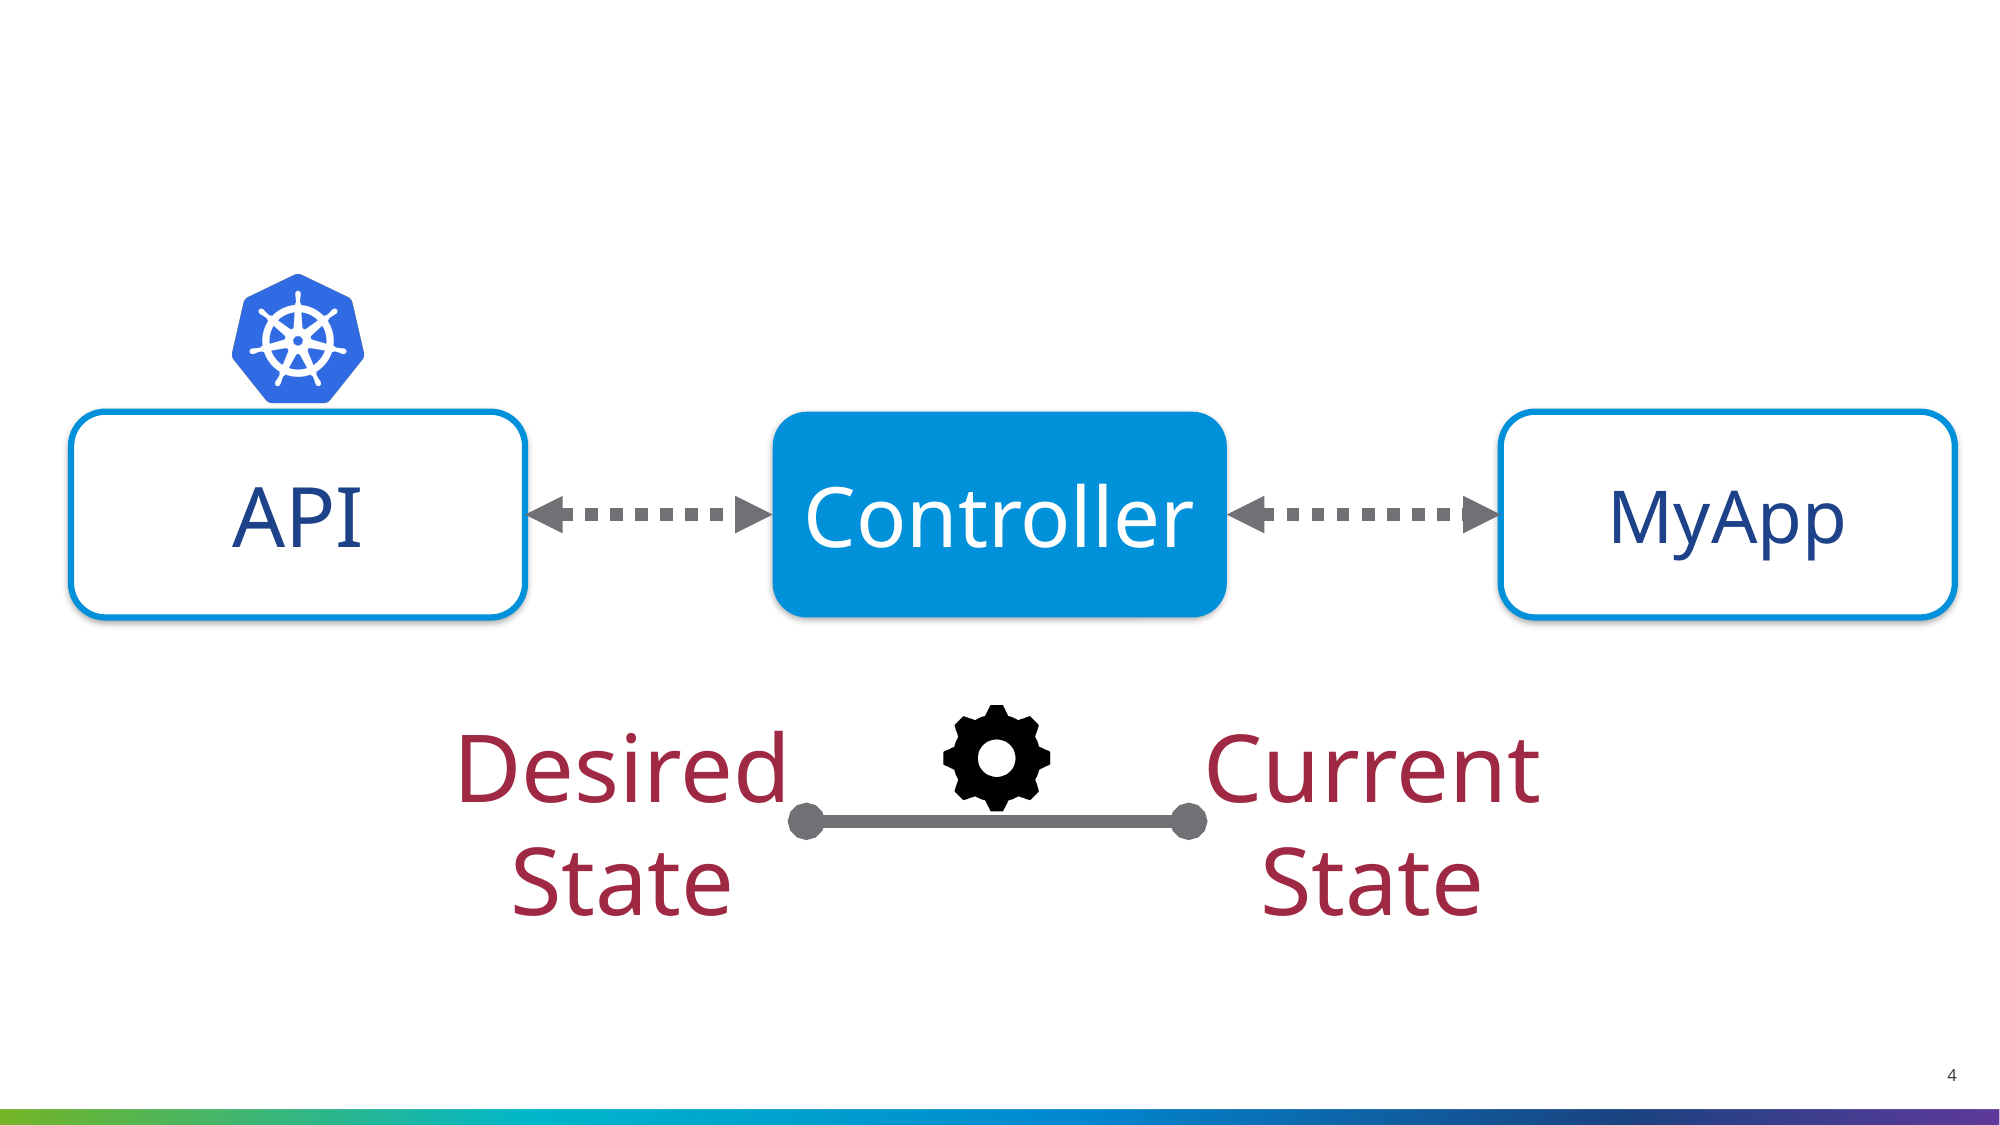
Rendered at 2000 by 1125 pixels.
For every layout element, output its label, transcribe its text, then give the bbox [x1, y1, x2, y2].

text_box API [70, 410, 526, 619]
picture [1075, 1109, 2000, 1125]
picture [230, 272, 366, 405]
text_box Desired State [438, 701, 807, 942]
text_box Current State [1188, 701, 1556, 942]
text_box Controller [771, 410, 1228, 619]
picture [0, 1109, 720, 1125]
text_box MyApp [1499, 410, 1956, 619]
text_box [812, 682, 1188, 834]
